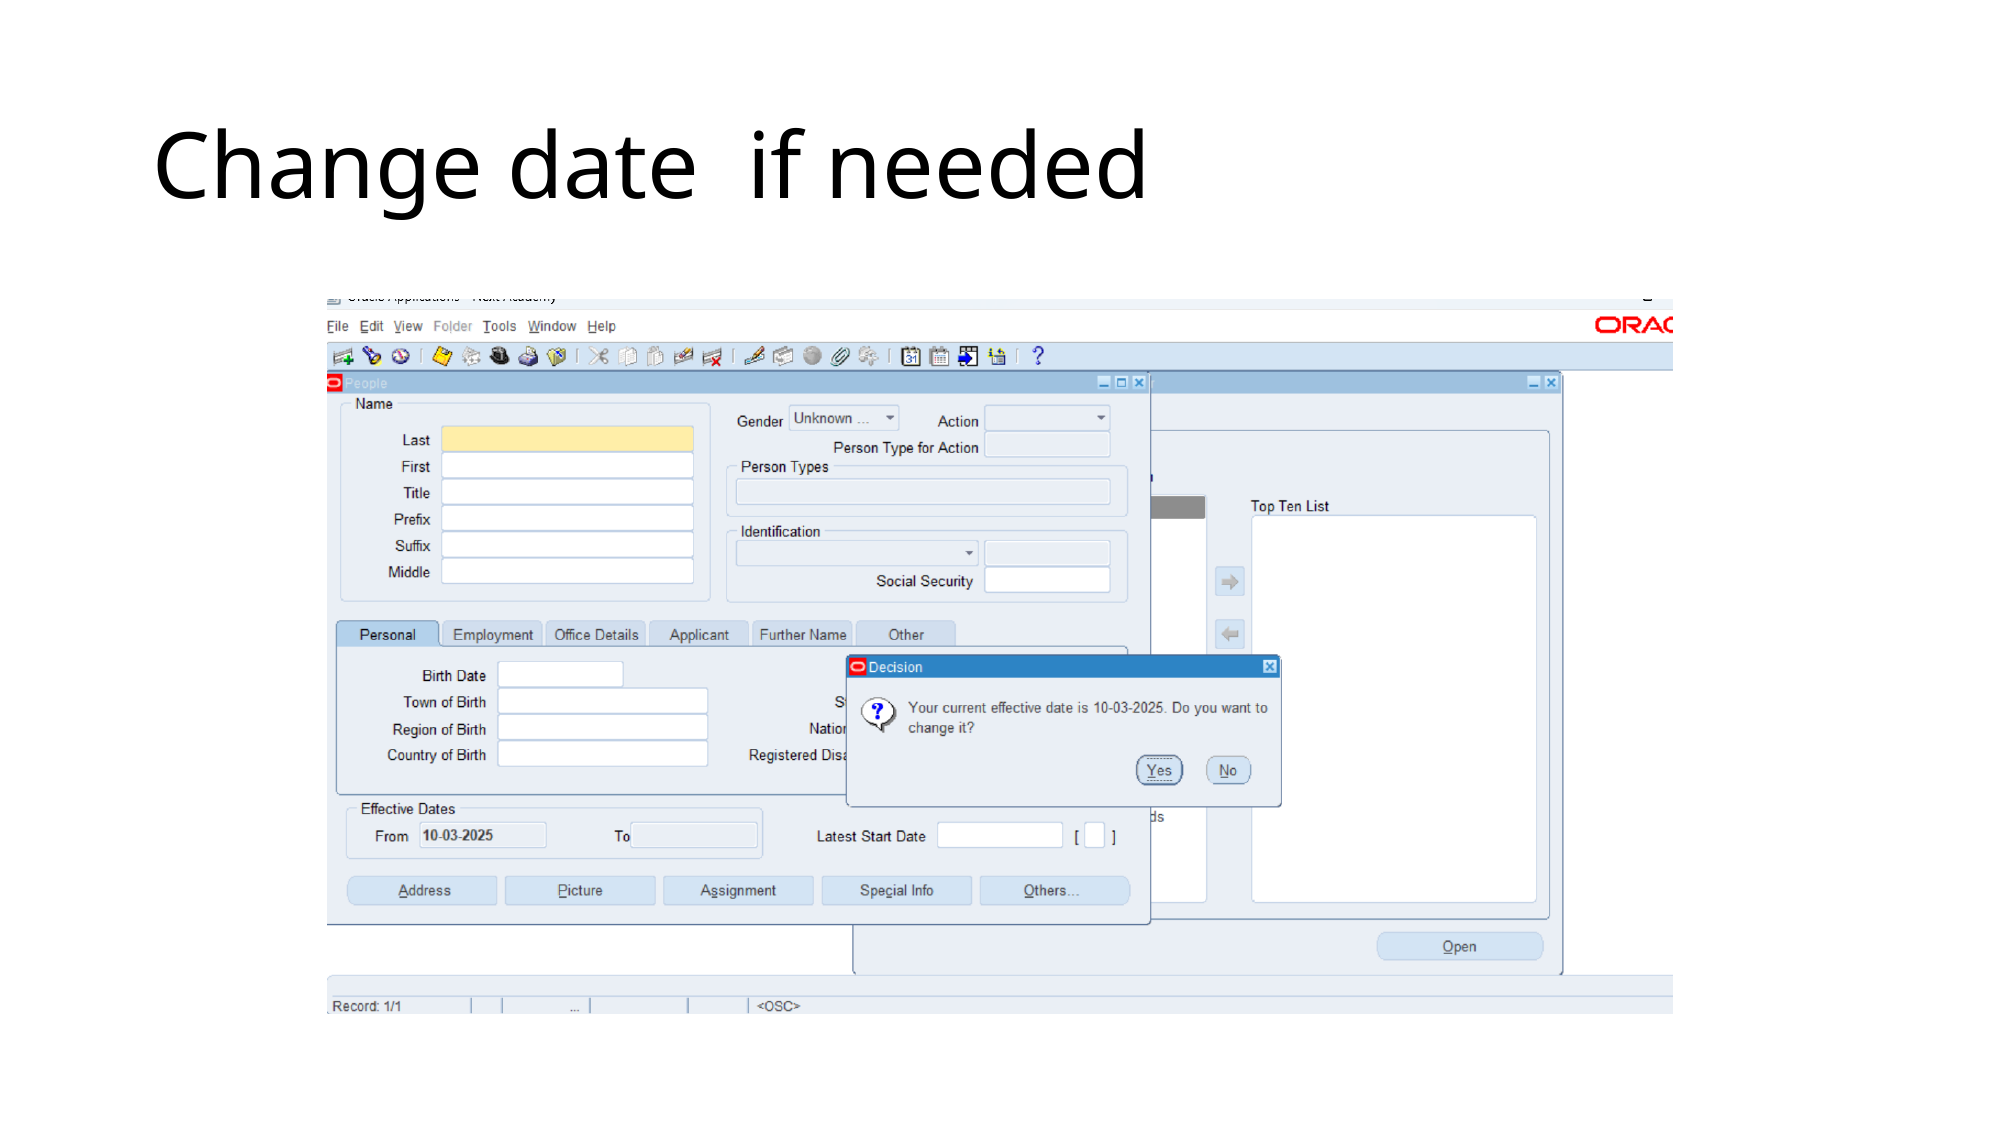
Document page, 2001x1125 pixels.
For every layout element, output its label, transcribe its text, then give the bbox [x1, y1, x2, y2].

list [326, 298, 1674, 1014]
title Change date if needed [137, 59, 1863, 278]
